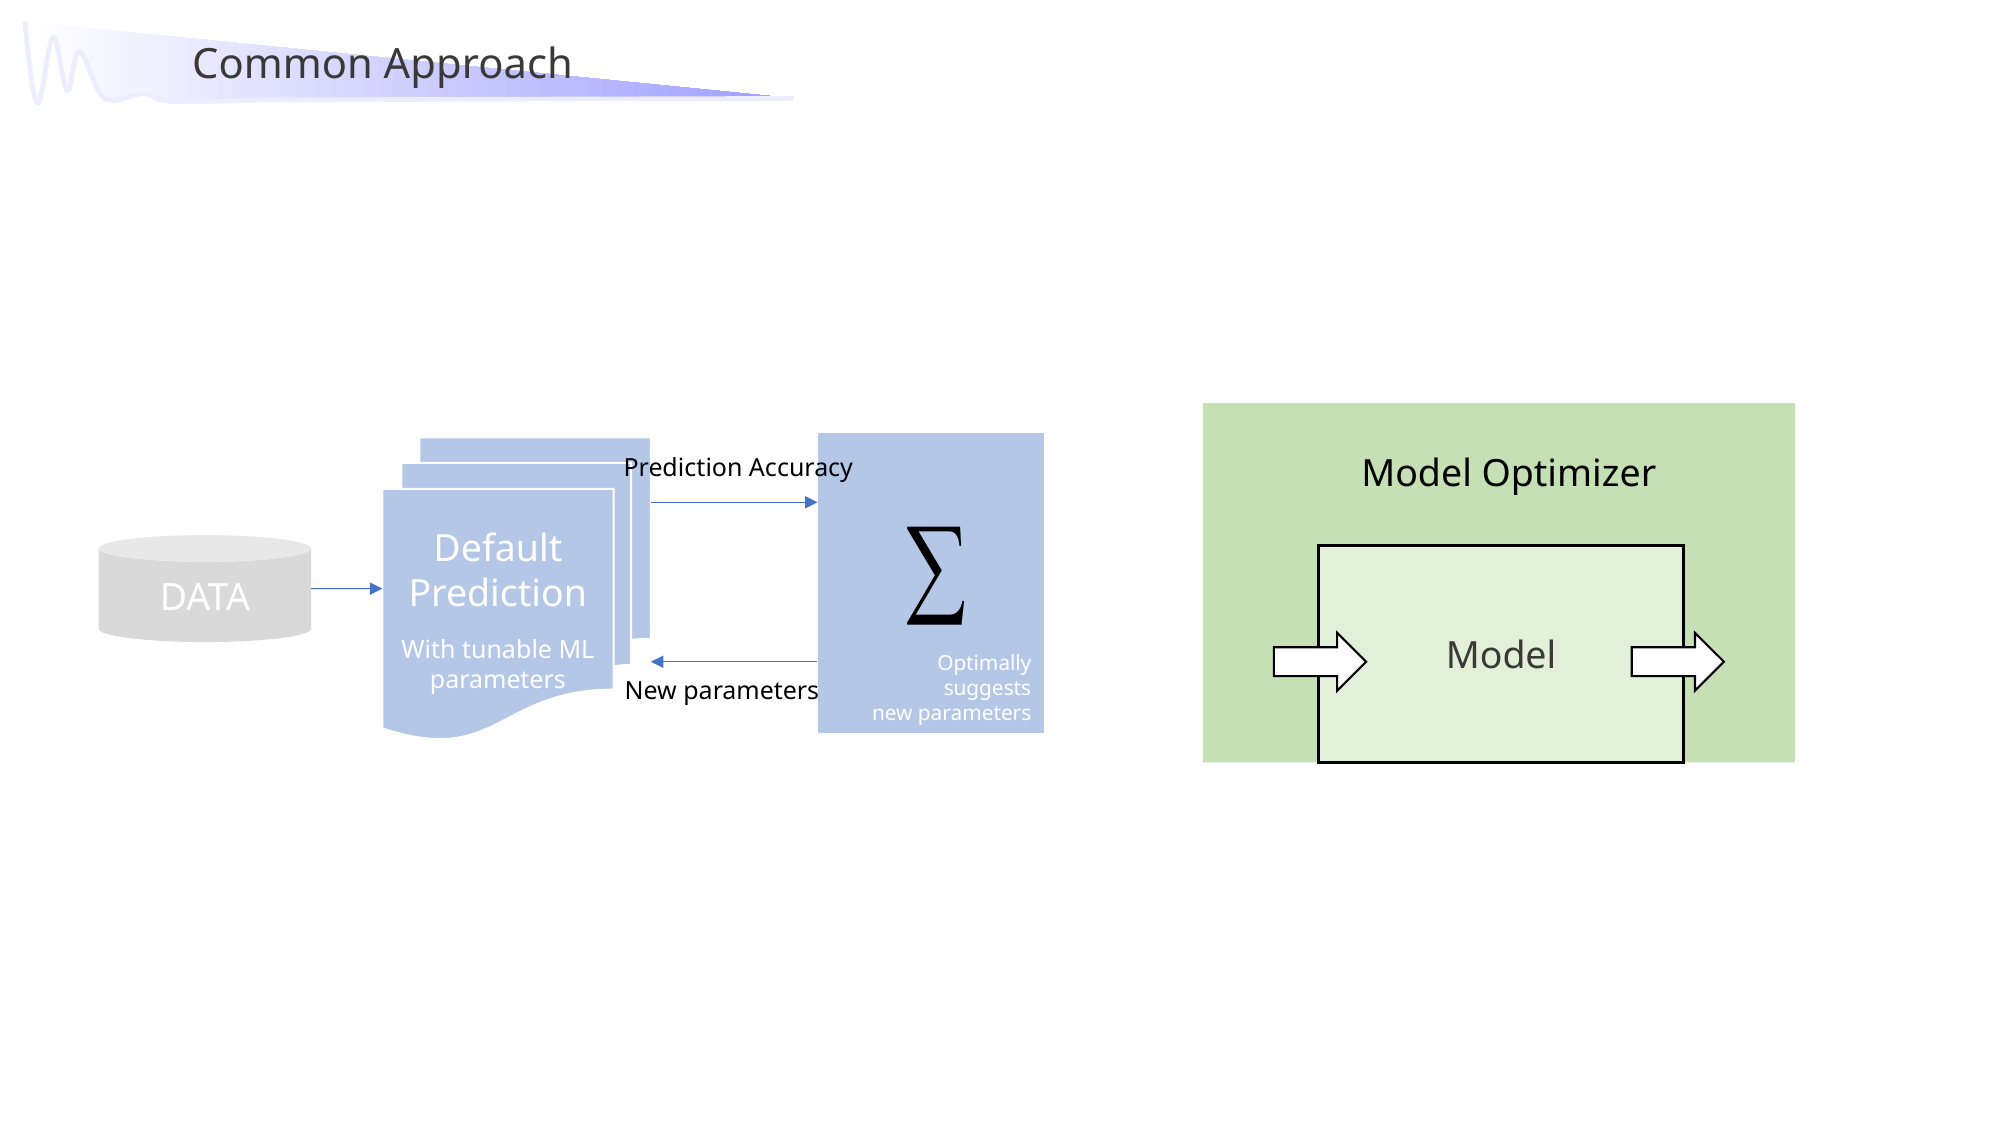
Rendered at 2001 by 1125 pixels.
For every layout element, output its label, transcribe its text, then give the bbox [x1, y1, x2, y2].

text_box Common Approach [177, 29, 751, 95]
text_box [1630, 630, 1726, 694]
text_box Default Prediction With tunable ML parameters [381, 436, 652, 741]
text_box DATA [97, 534, 313, 644]
text_box [23, 21, 794, 105]
text_box New parameters [468, 667, 842, 712]
text_box [1272, 630, 1368, 694]
text_box [1202, 402, 1796, 763]
text_box Model [1318, 544, 1685, 763]
text_box [816, 431, 1046, 667]
text_box Model Optimizer [1346, 441, 1690, 502]
text_box Prediction Accuracy [484, 444, 992, 489]
text_box [816, 712, 1046, 735]
text_box Optimally suggests new parameters [842, 642, 1046, 732]
